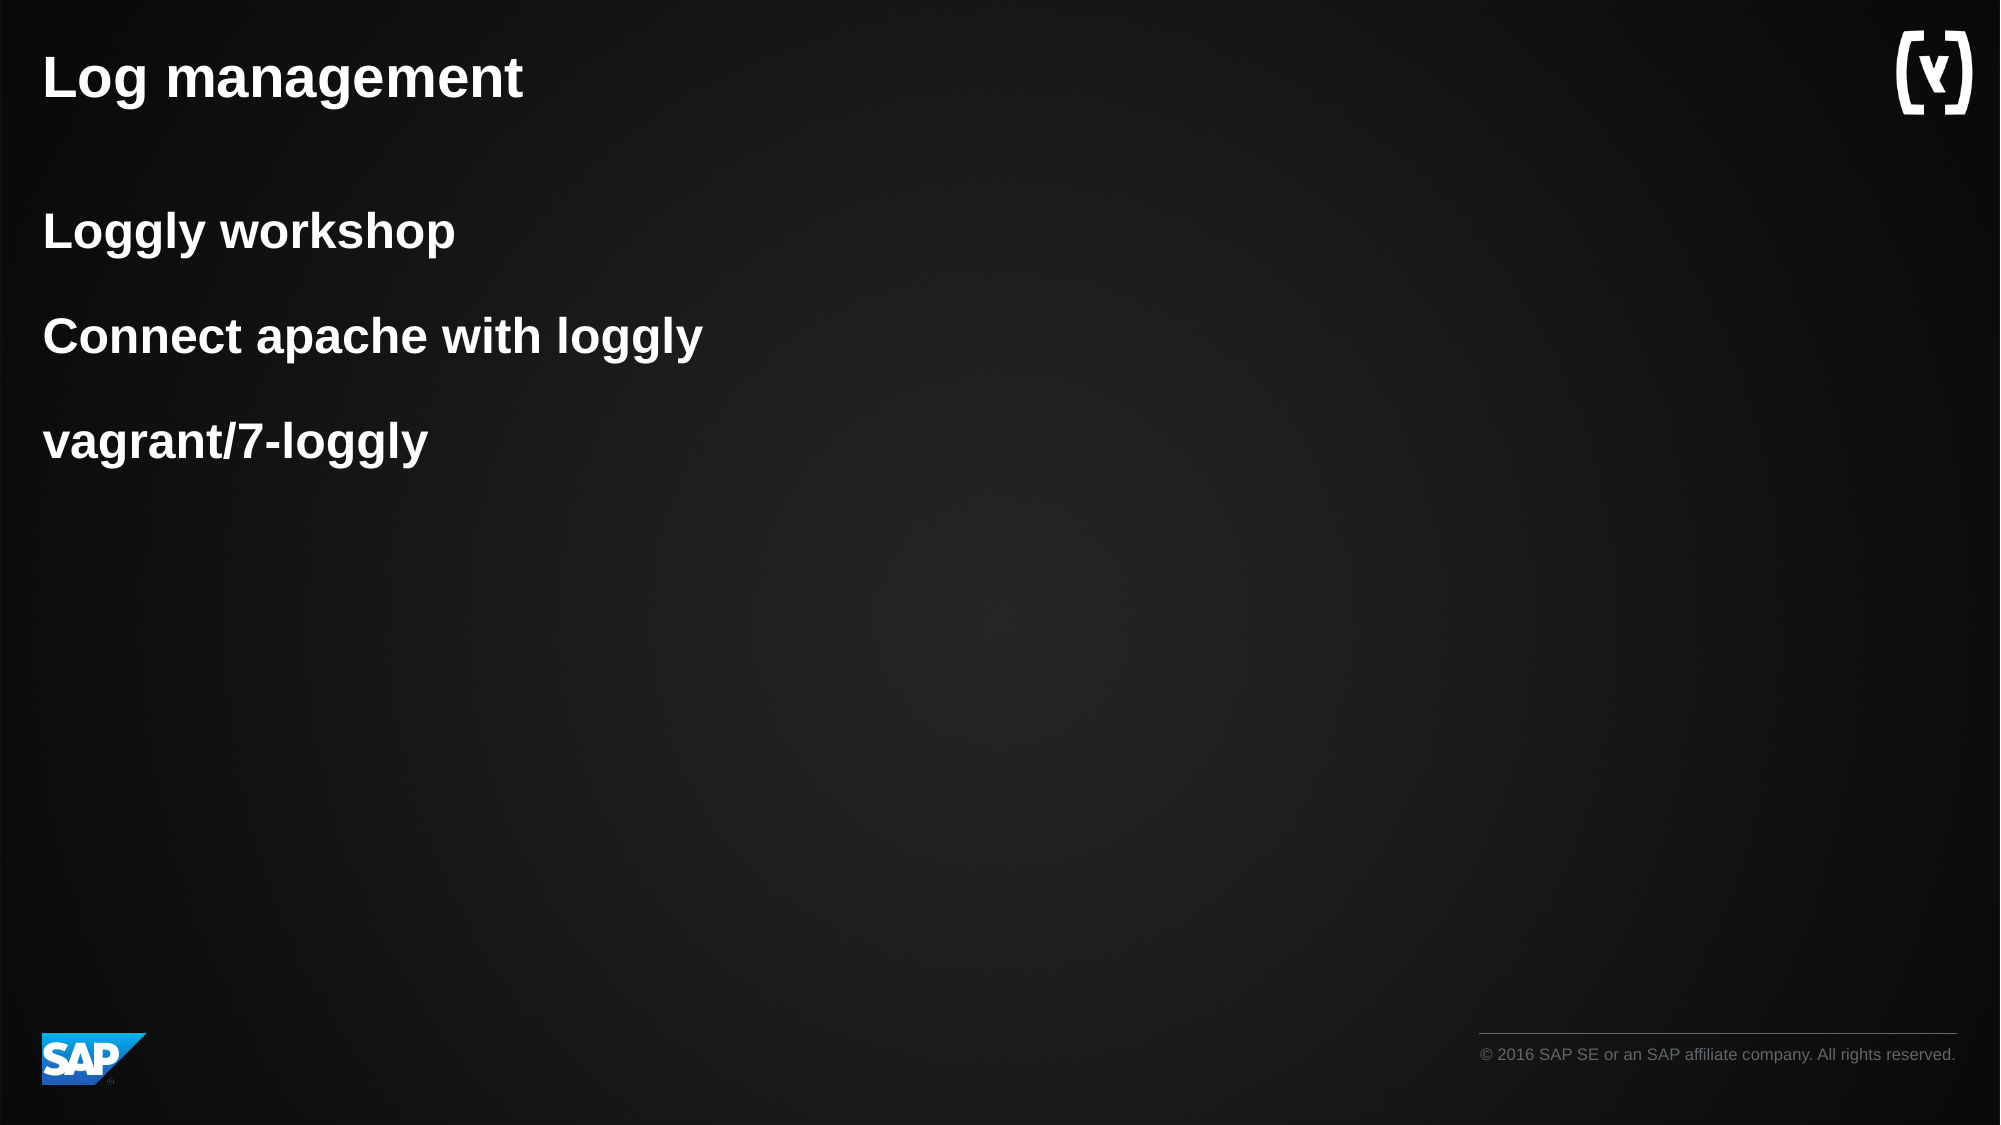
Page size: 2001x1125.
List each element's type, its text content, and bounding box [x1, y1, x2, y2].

picture [0, 0, 2000, 1125]
title Log management [42, 46, 1874, 171]
list Loggly workshop Connect apache with loggly vagrant/7-loggly [42, 198, 1954, 992]
